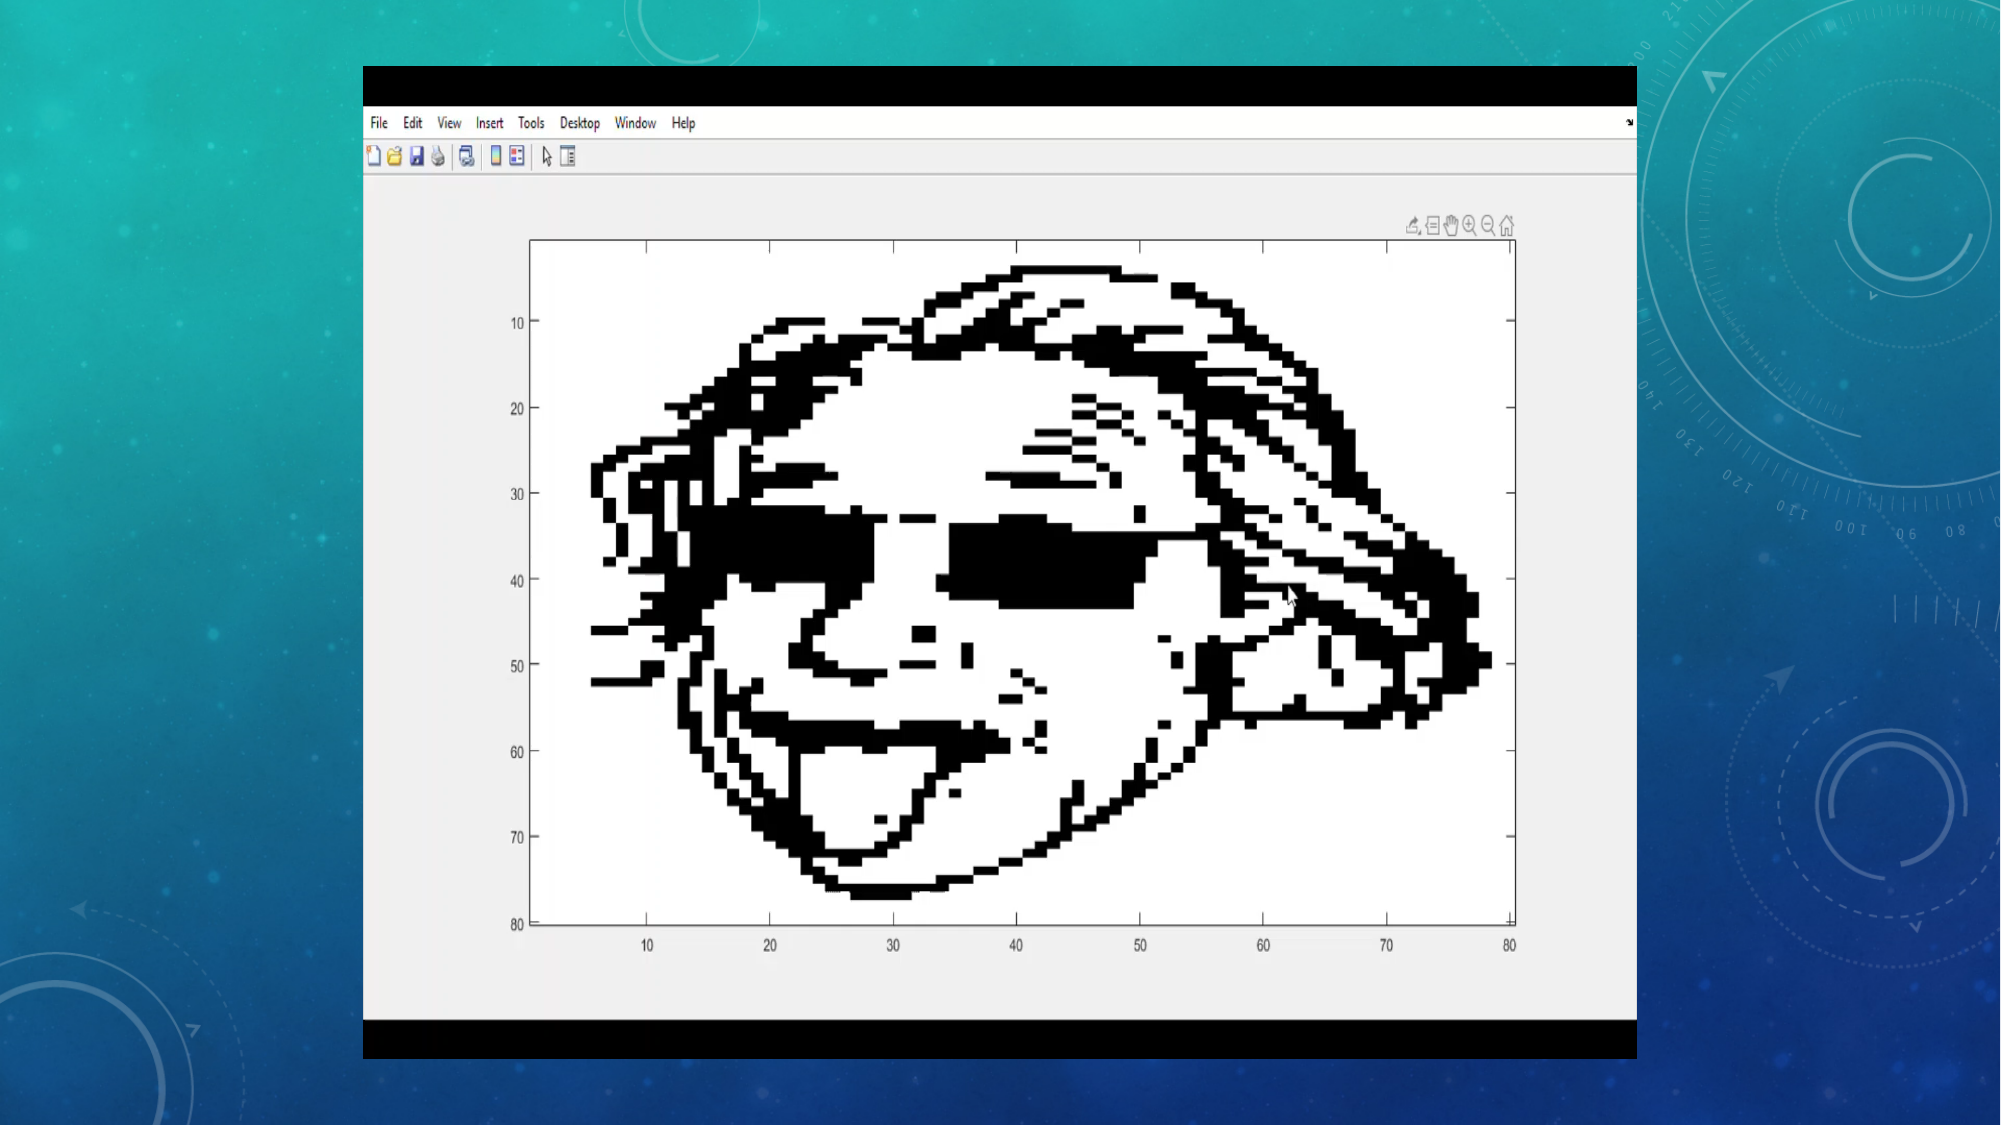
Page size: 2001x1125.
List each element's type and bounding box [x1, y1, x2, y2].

text_box [362, 65, 1638, 1060]
picture [0, 0, 2001, 1125]
